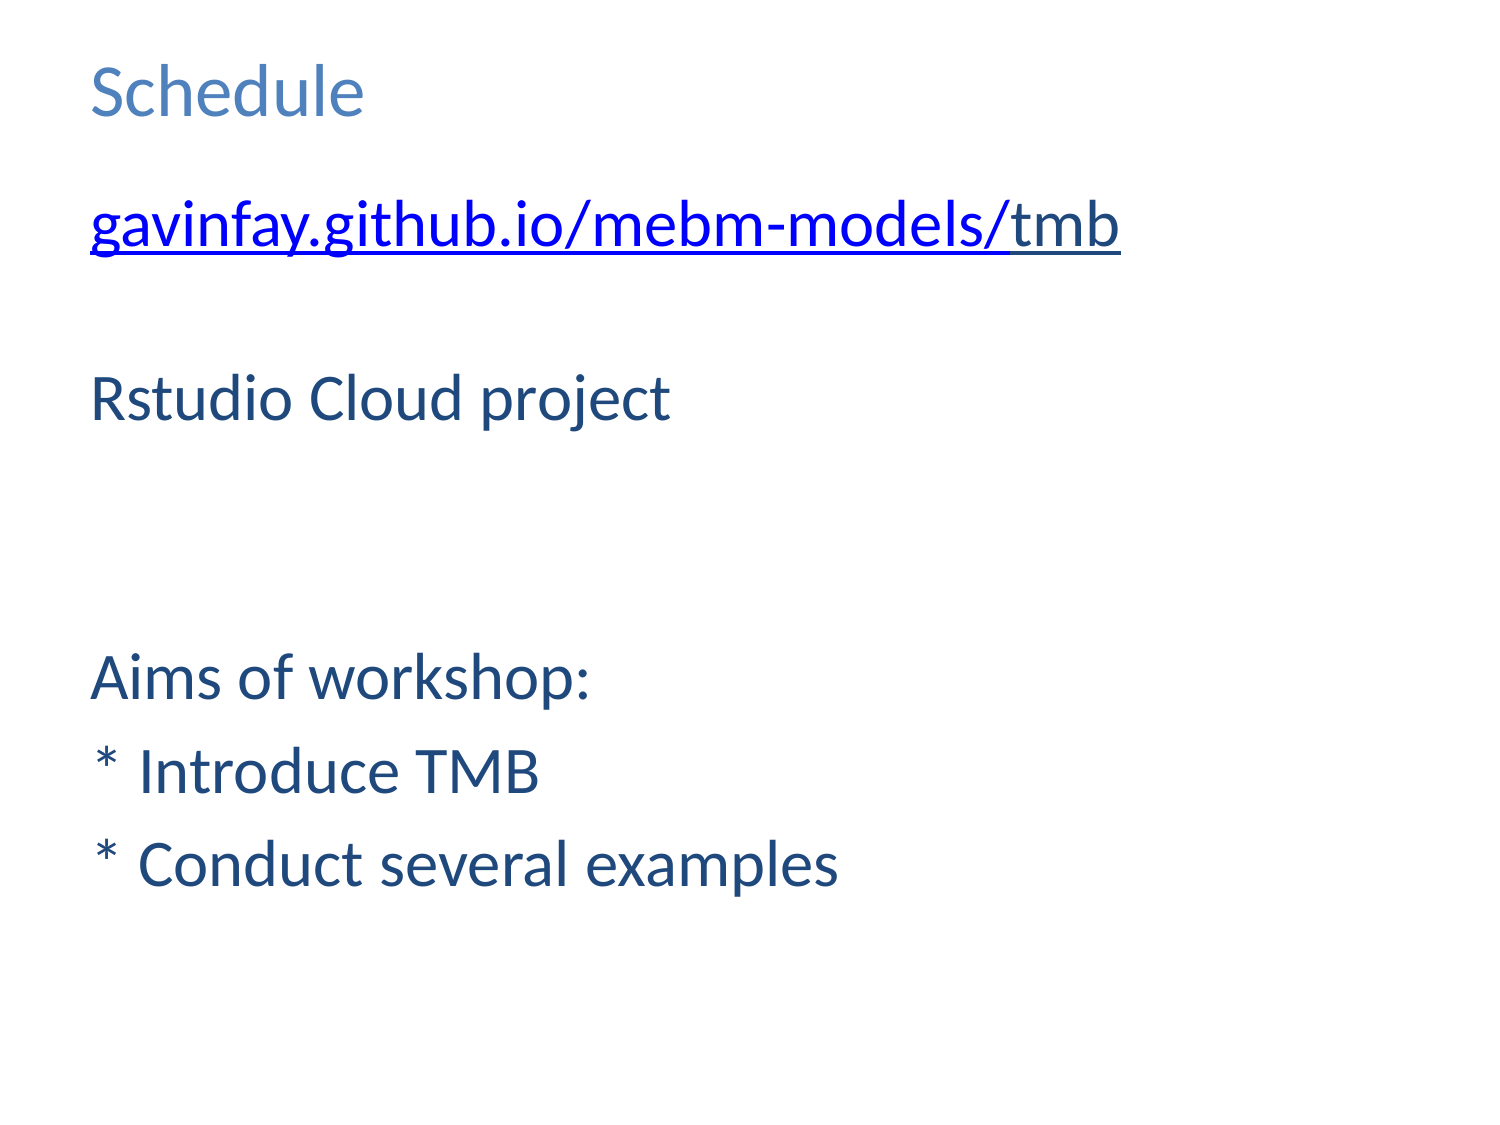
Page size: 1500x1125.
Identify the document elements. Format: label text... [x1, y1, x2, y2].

list gavinfay.github.io/mebm-models/tmb Rstudio Cloud project Aims of workshop: * Introduce TMB * Conduct several examples [75, 172, 1425, 1090]
title Schedule [75, 30, 1425, 144]
